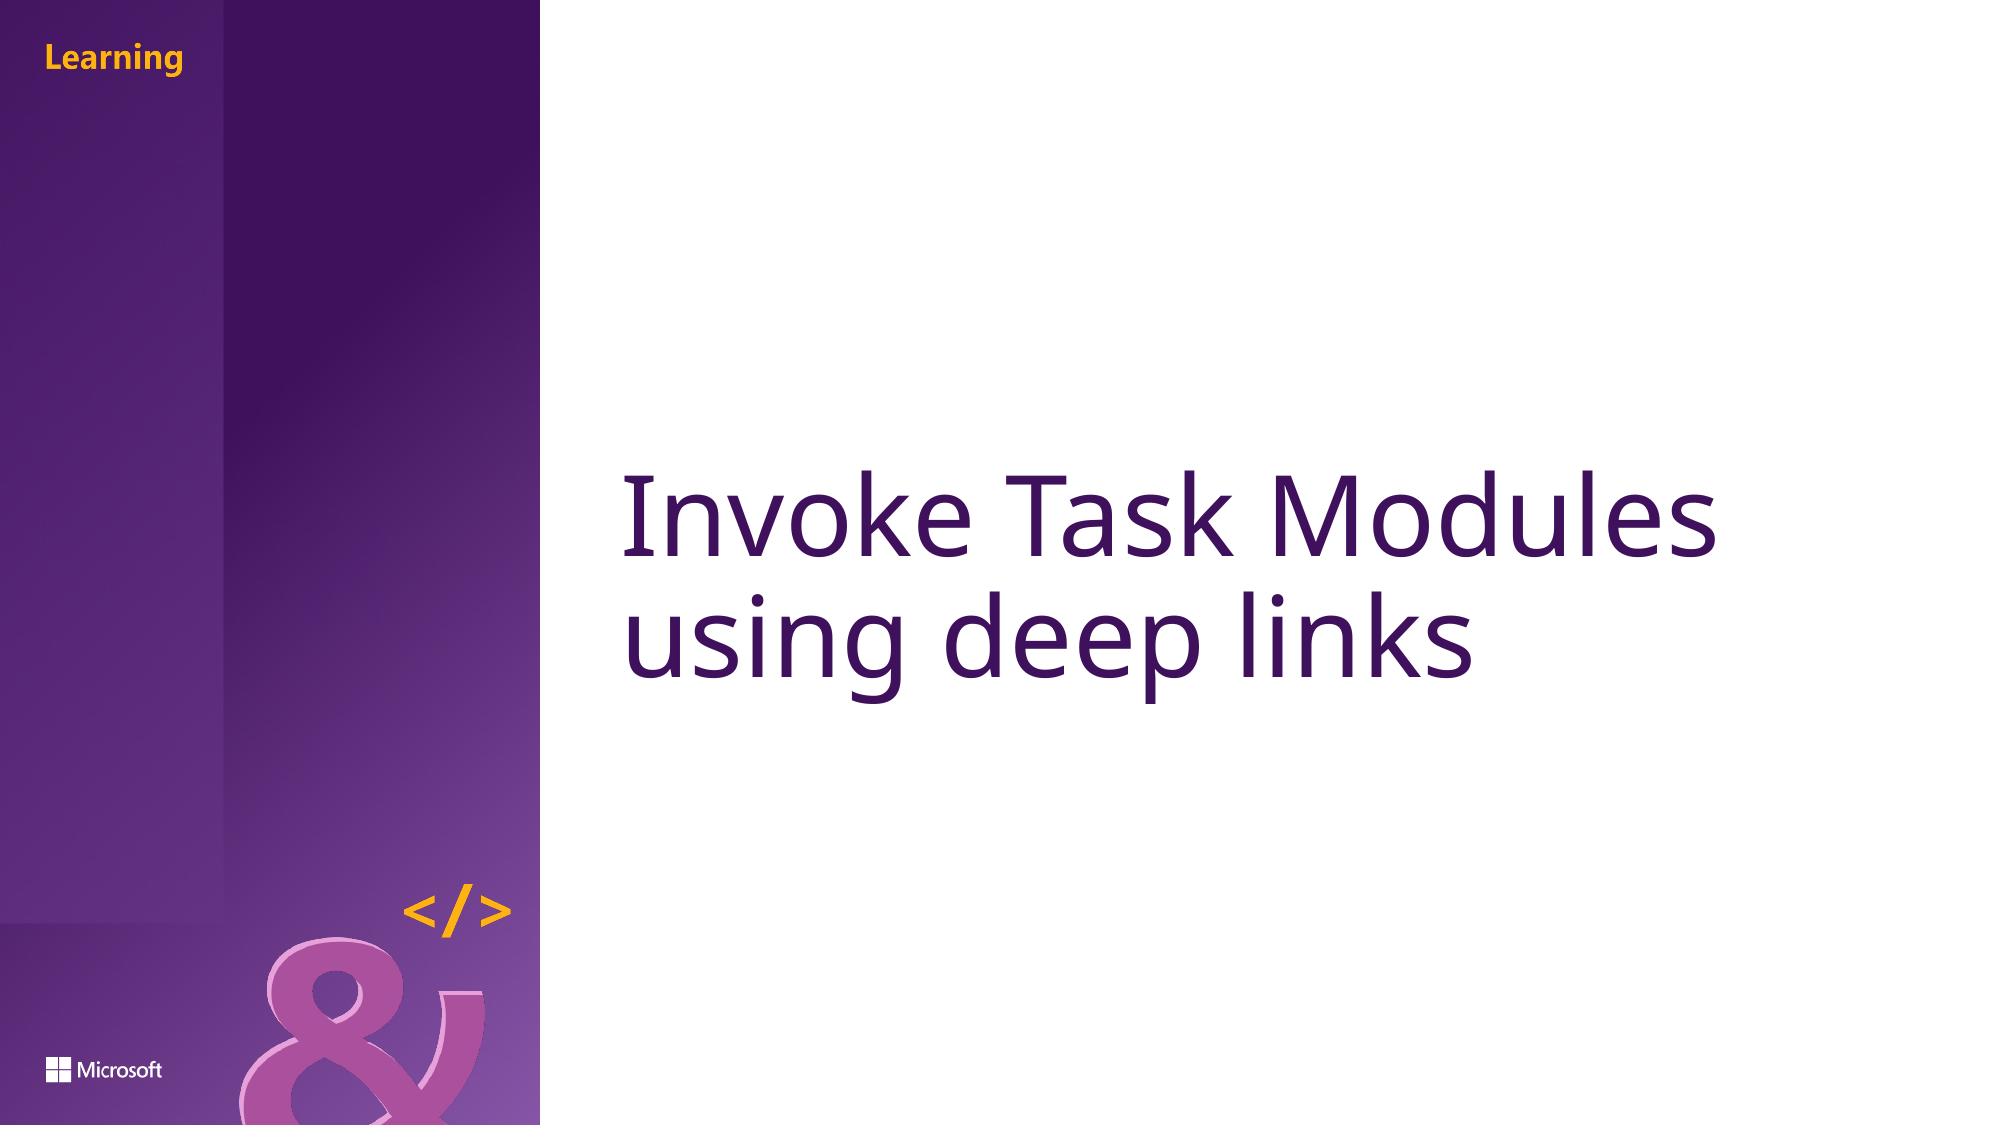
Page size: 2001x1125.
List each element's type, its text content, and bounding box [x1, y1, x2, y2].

list Invoke Task Modules using deep links [605, 451, 1954, 1058]
picture [0, 0, 540, 1125]
